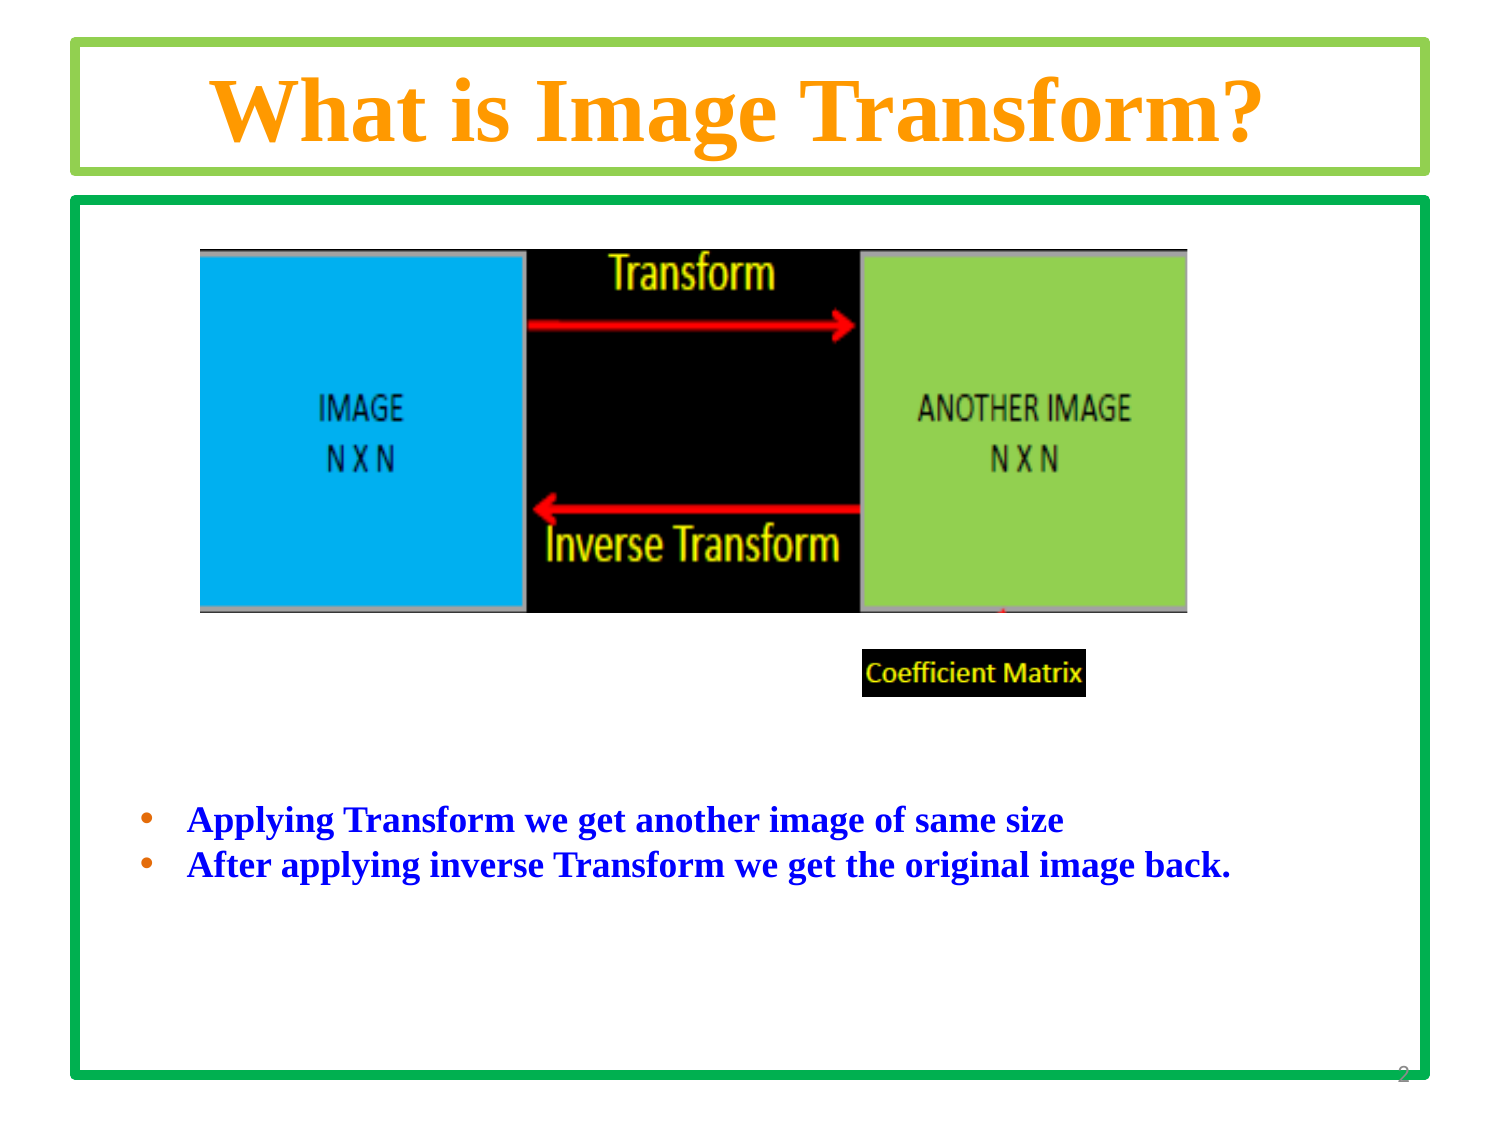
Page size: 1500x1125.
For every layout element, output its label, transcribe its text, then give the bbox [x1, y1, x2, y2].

picture [377, 446, 384, 452]
picture [320, 396, 324, 420]
picture [363, 409, 369, 419]
picture [387, 446, 393, 470]
picture [199, 249, 1188, 613]
text_box What is Image Transform? [75, 41, 1425, 172]
text_box 2 [1074, 1042, 1425, 1103]
text_box Applying Transform we get another image of same size After applying inverse Transform we get the original image back. [125, 787, 1325, 918]
text_box [75, 199, 1425, 1075]
picture [357, 455, 364, 462]
picture [338, 447, 343, 470]
picture [328, 396, 335, 403]
picture [862, 649, 1087, 698]
picture [328, 447, 335, 453]
picture [362, 463, 367, 471]
